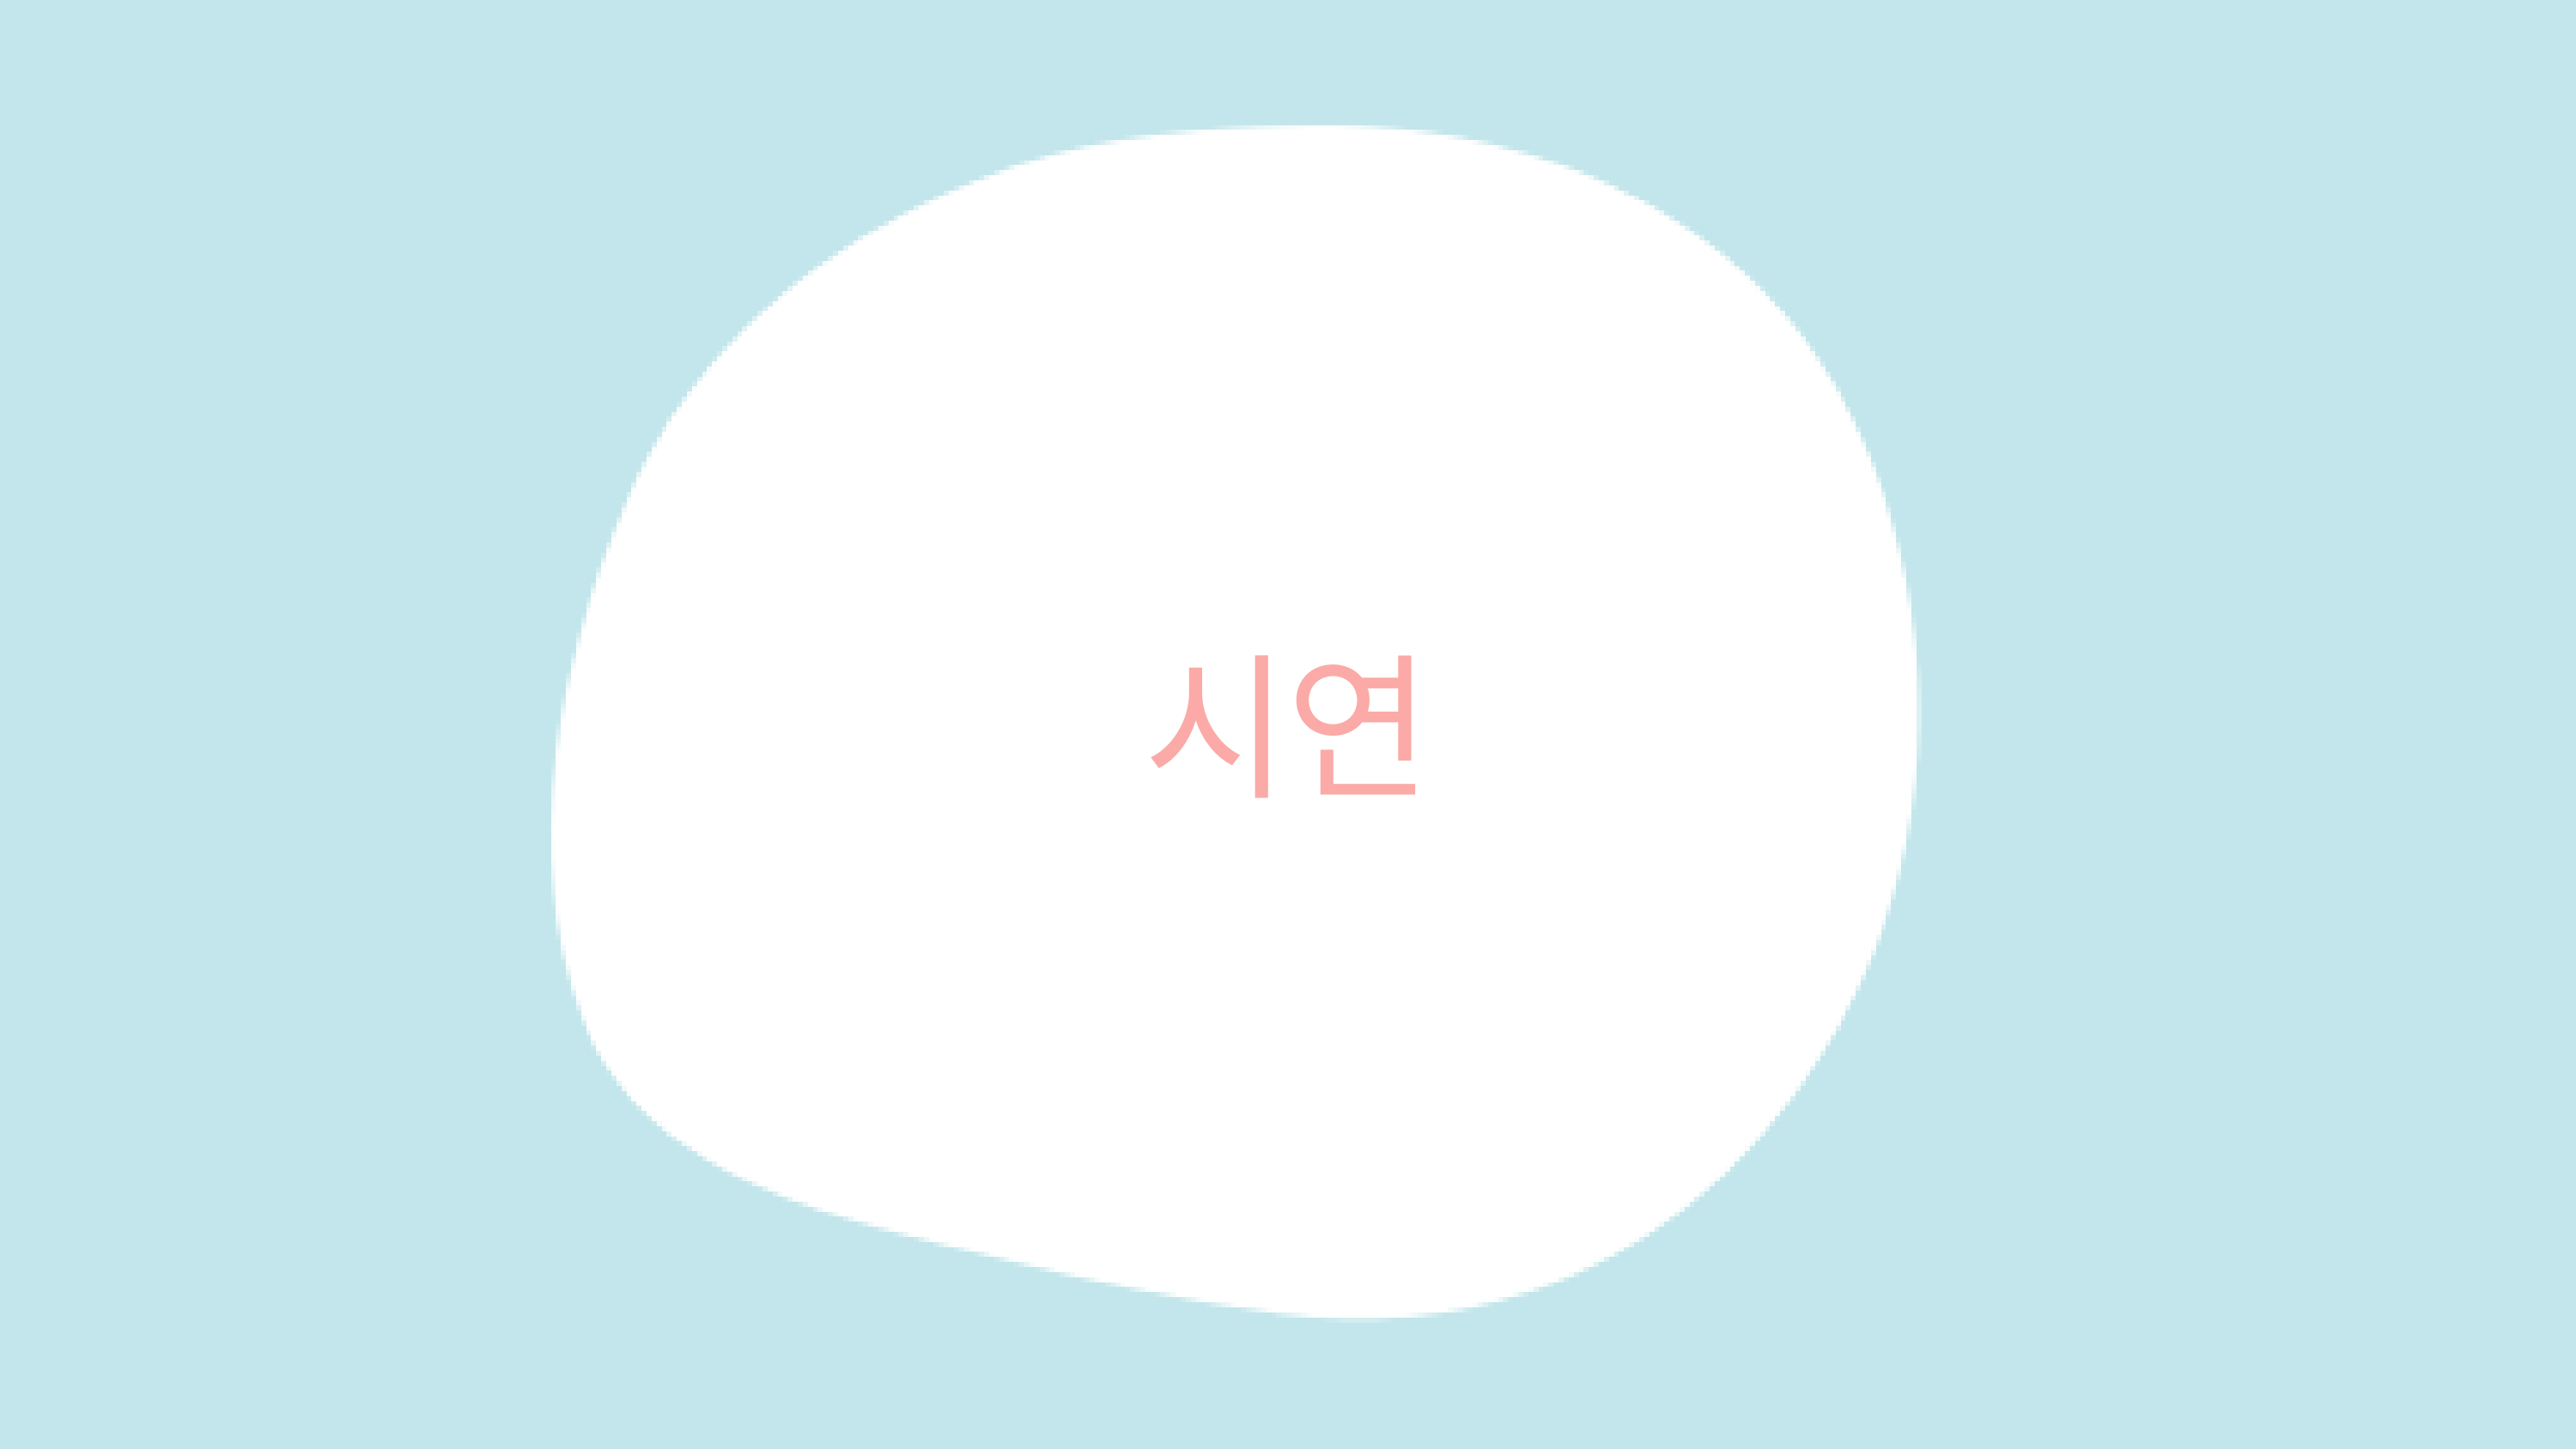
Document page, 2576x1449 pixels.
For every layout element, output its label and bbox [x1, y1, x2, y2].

text_box [551, 125, 1922, 1323]
